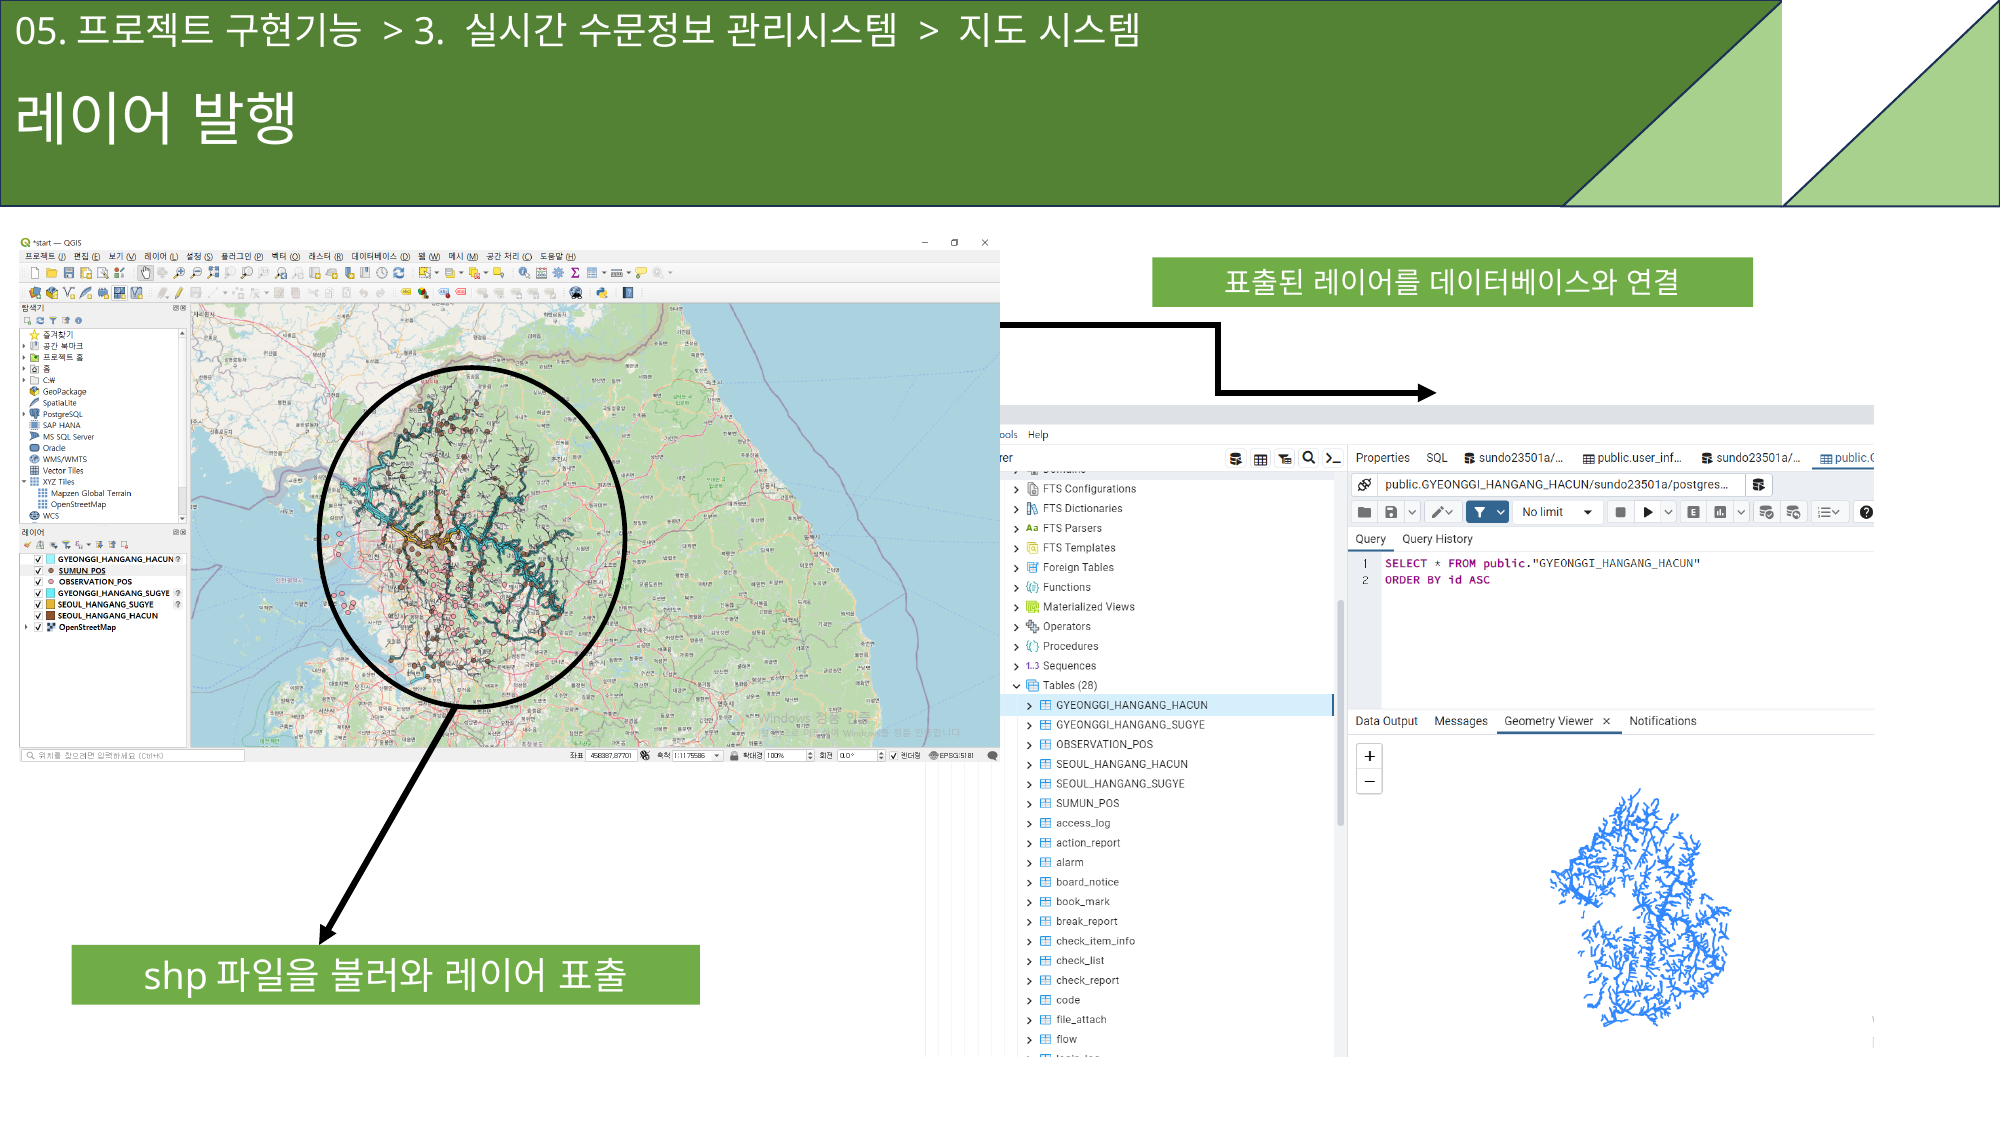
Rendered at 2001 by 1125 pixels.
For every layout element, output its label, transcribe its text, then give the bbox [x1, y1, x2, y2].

text_box [1780, 0, 2000, 208]
text_box 표출된 레이어를 데이터베이스와 연결 [1152, 257, 1754, 307]
text_box 레이어 발행 [0, 75, 1181, 160]
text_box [999, 324, 1437, 393]
picture [18, 235, 1874, 1057]
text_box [319, 707, 455, 945]
text_box shp파일을 불러와 레이어 표출 [71, 944, 700, 1005]
text_box [0, 0, 1780, 207]
text_box [1782, 0, 1997, 205]
text_box 05.프로젝트 구현기능 > 3. 실시간 수문정보 관리시스템 > 지도 시스템 [0, 0, 1591, 105]
text_box [1559, 0, 1782, 208]
